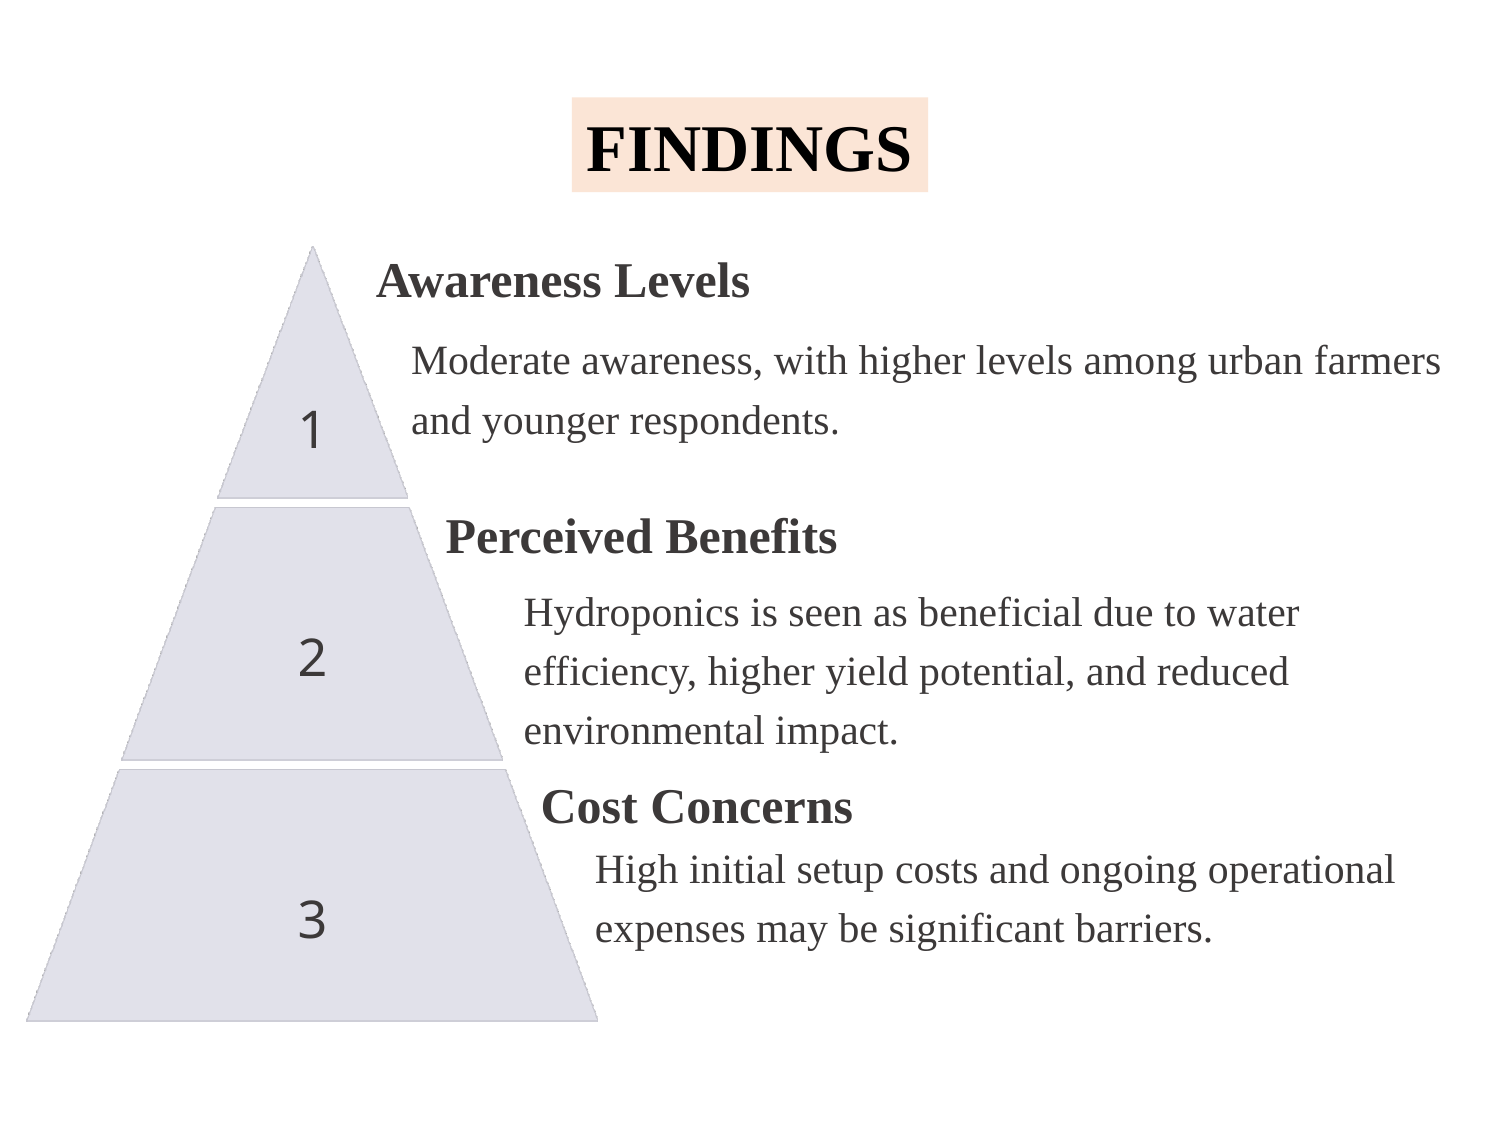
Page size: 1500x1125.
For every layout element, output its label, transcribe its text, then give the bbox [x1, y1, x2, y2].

text_box FINDINGS [571, 97, 929, 193]
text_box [375, 250, 1500, 1016]
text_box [26, 246, 598, 1022]
